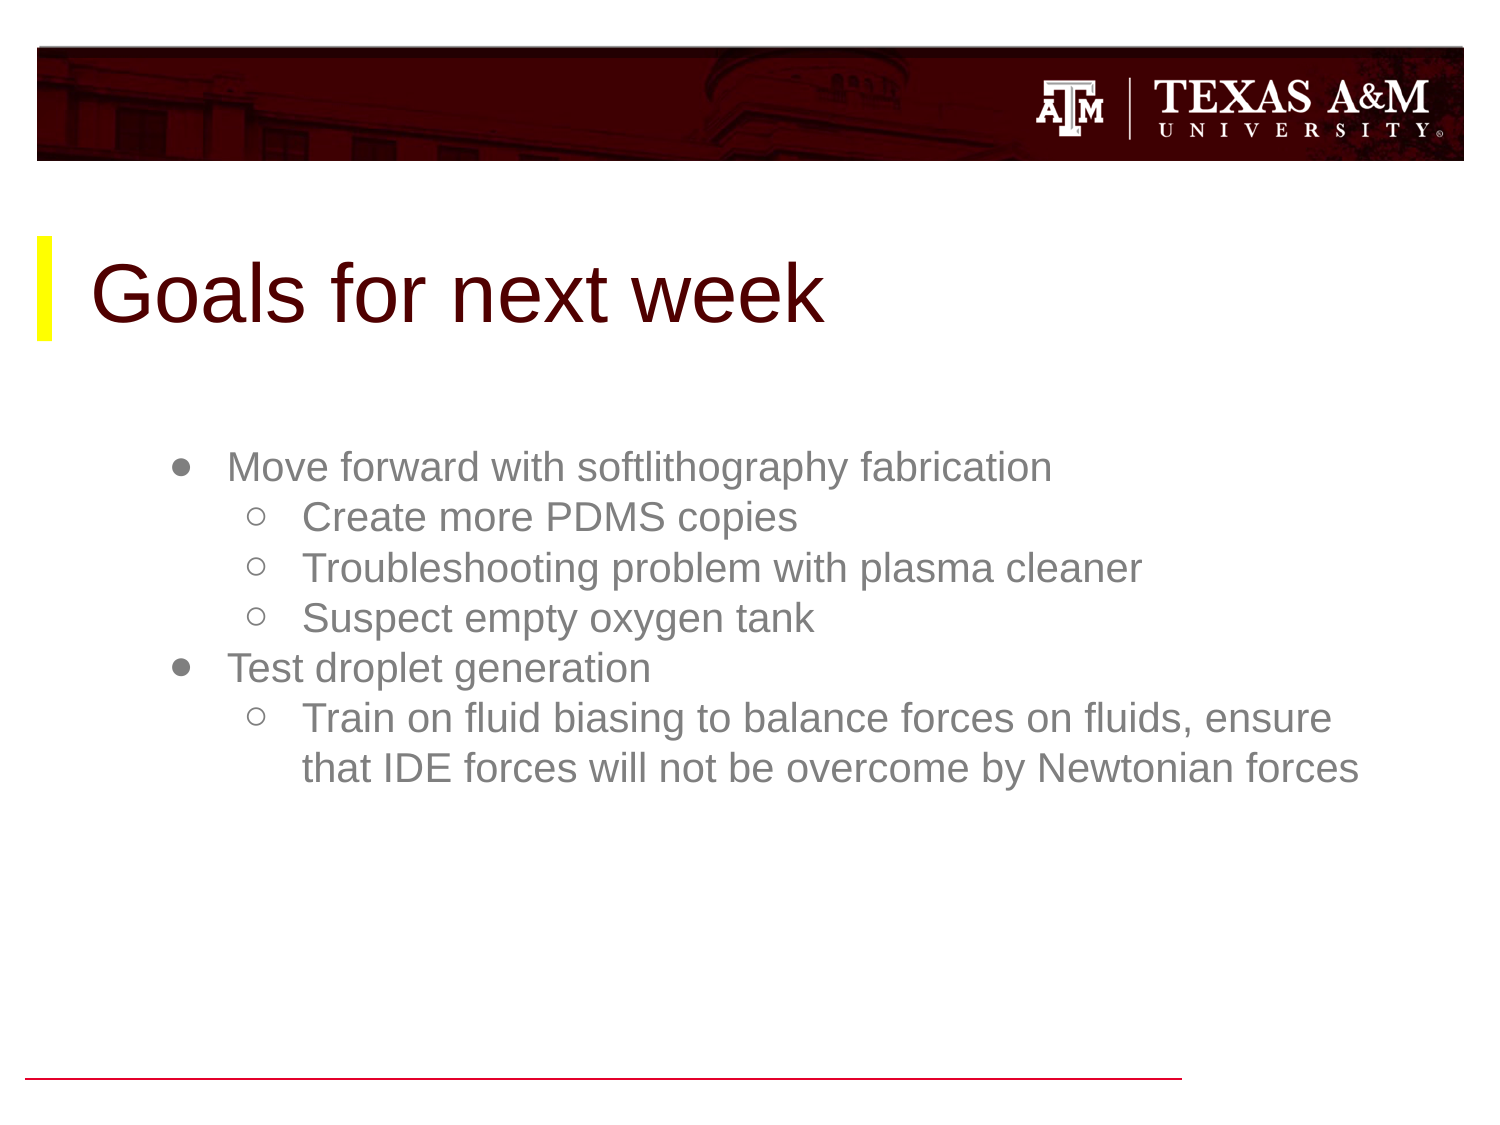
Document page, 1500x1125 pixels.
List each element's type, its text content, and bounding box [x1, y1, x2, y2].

title Goals for next week [75, 195, 1425, 383]
list Move forward with softlithography fabrication Create more PDMS copies Troubleshooting problem with plasma cleaner Suspect empty oxygen tank Test droplet generation Train on fluid biasing to balance forces on fluids, ensure that IDE forces will not be overcome by Newtonian forces [136, 382, 1425, 989]
picture [37, 45, 1464, 161]
